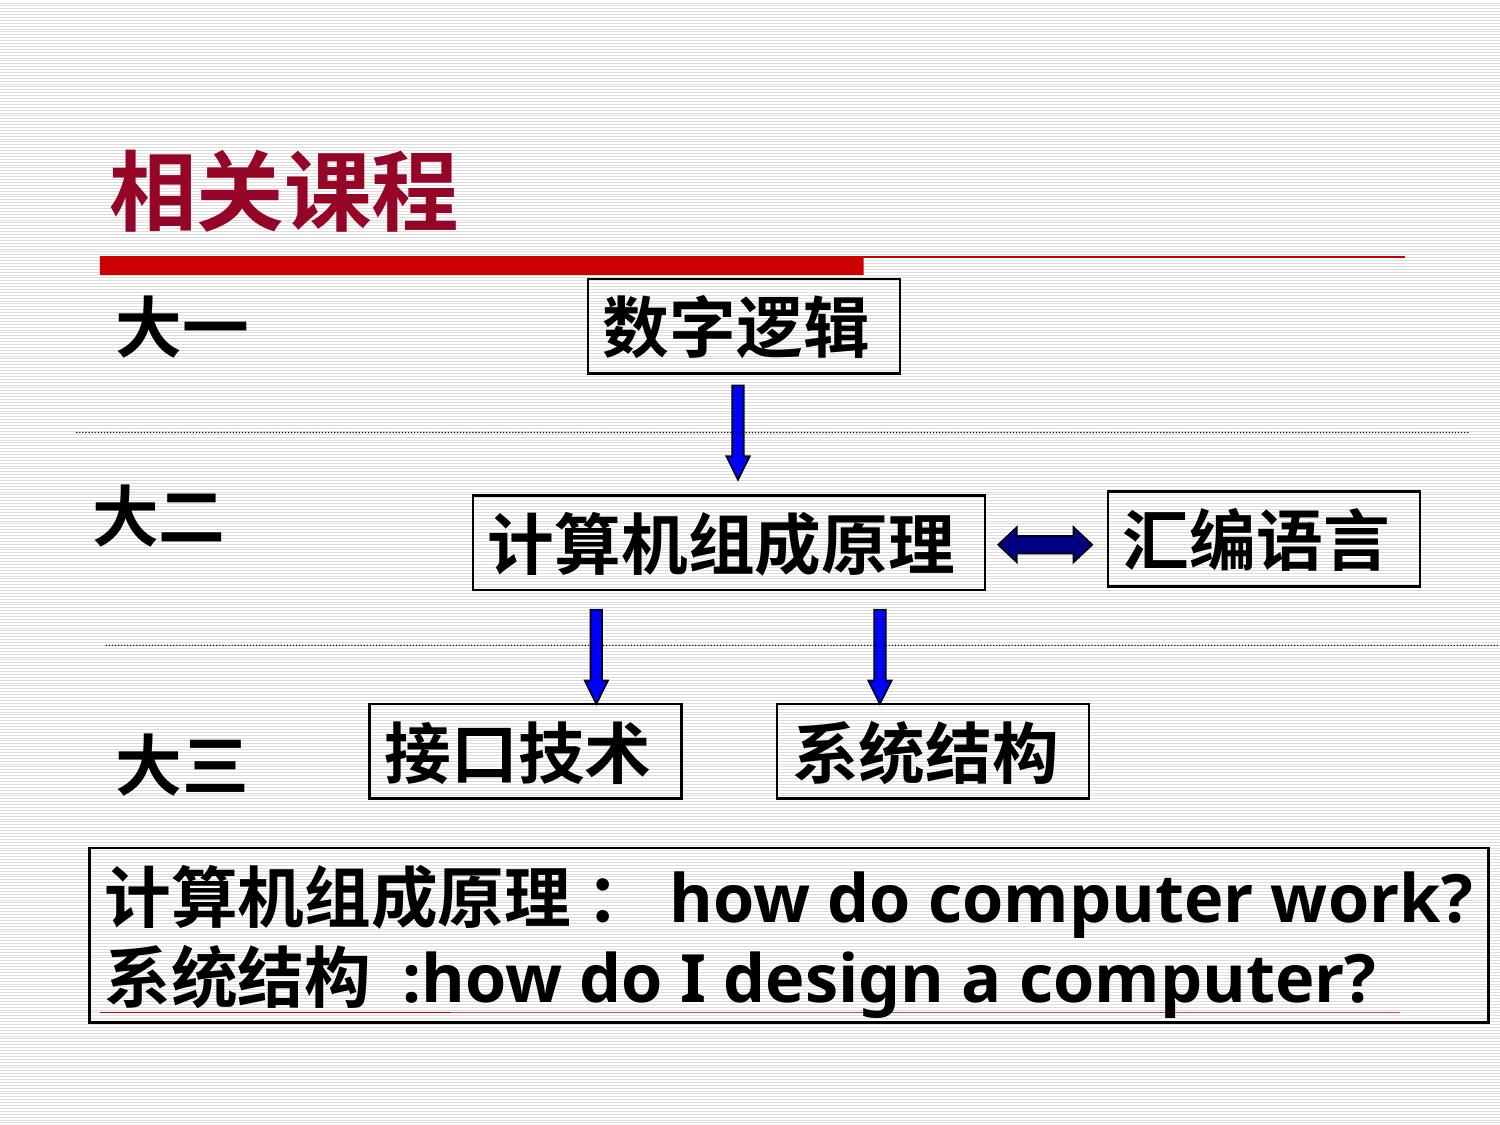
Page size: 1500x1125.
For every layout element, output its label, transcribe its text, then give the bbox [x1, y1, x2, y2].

text_box [998, 527, 1093, 563]
text_box 汇编语言 [1107, 491, 1420, 587]
text_box 计算机组成原理 ：how do computer work? 系统结构 :how do I design a computer? [89, 848, 1489, 1023]
text_box [584, 609, 609, 704]
text_box 大一 [100, 278, 264, 374]
text_box 系统结构 [777, 704, 1090, 799]
text_box [868, 609, 892, 704]
text_box 大三 [100, 716, 264, 811]
text_box 计算机组成原理 [472, 495, 986, 591]
text_box 数字逻辑 [588, 278, 901, 374]
text_box 接口技术 [369, 704, 682, 799]
title 相关课程 [93, 49, 1407, 250]
text_box 大二 [77, 467, 241, 563]
text_box [726, 385, 750, 480]
